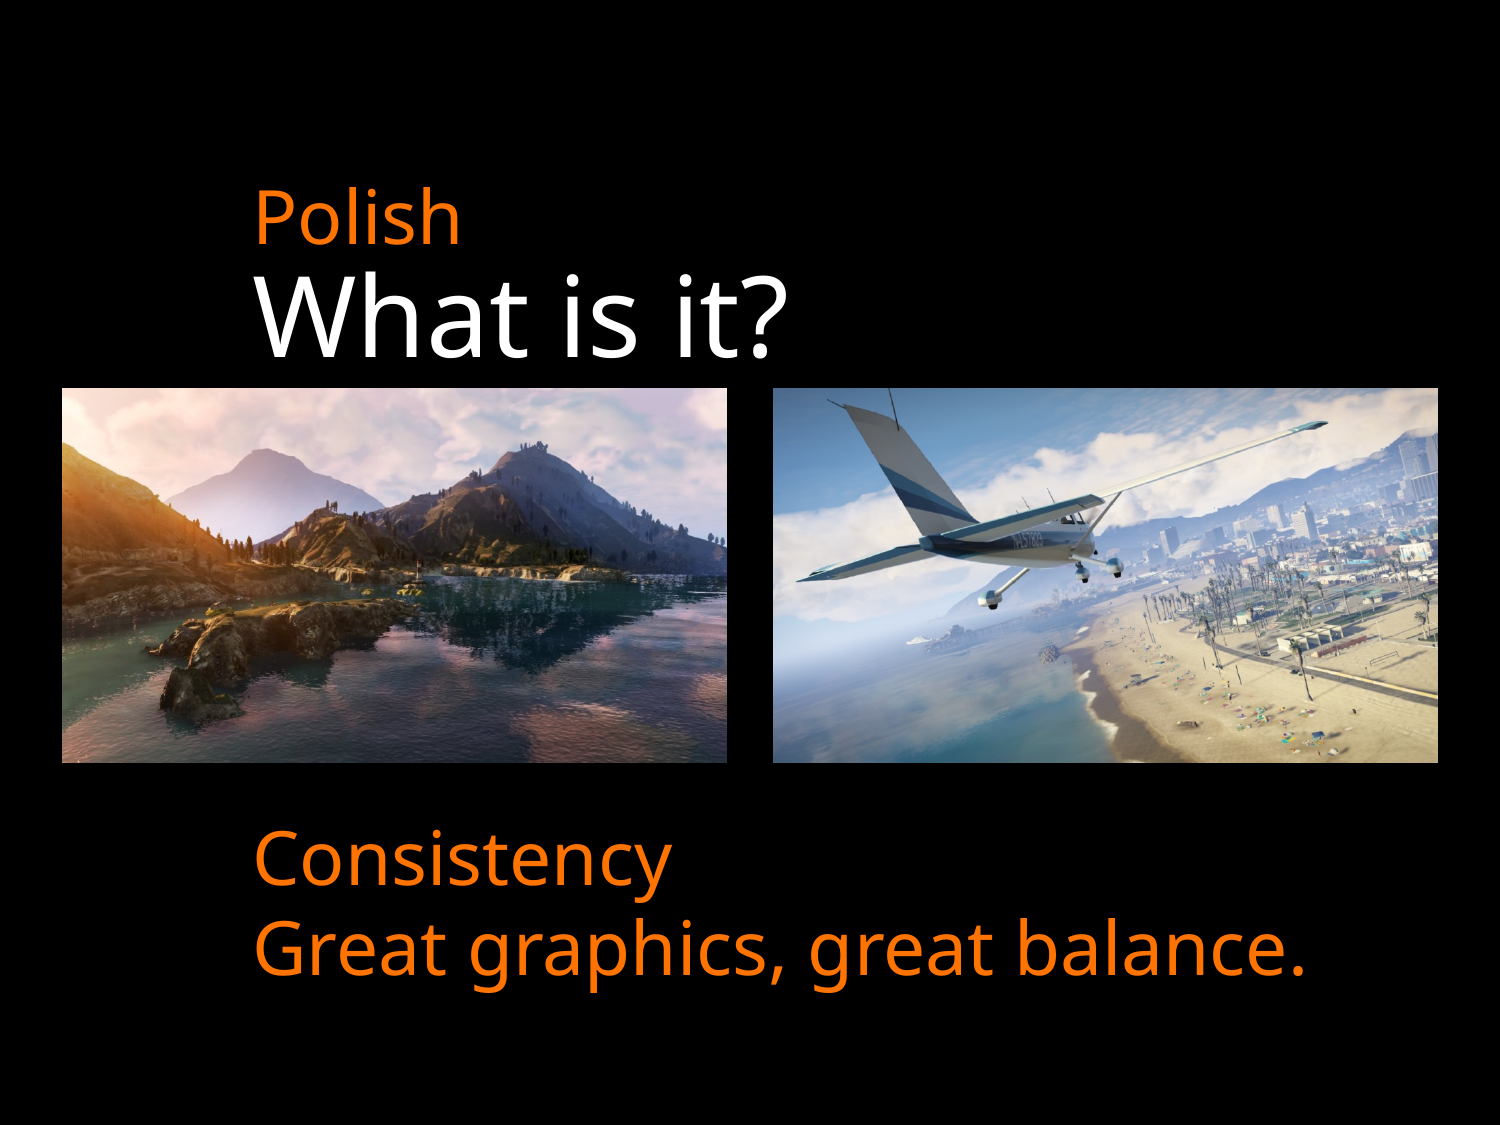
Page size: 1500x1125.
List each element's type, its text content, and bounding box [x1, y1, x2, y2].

text_box Polish [237, 162, 1225, 268]
text_box What is it? [237, 237, 1013, 388]
text_box Consistency Great graphics, great balance. [237, 803, 1438, 999]
picture [62, 388, 727, 763]
picture [773, 388, 1438, 763]
